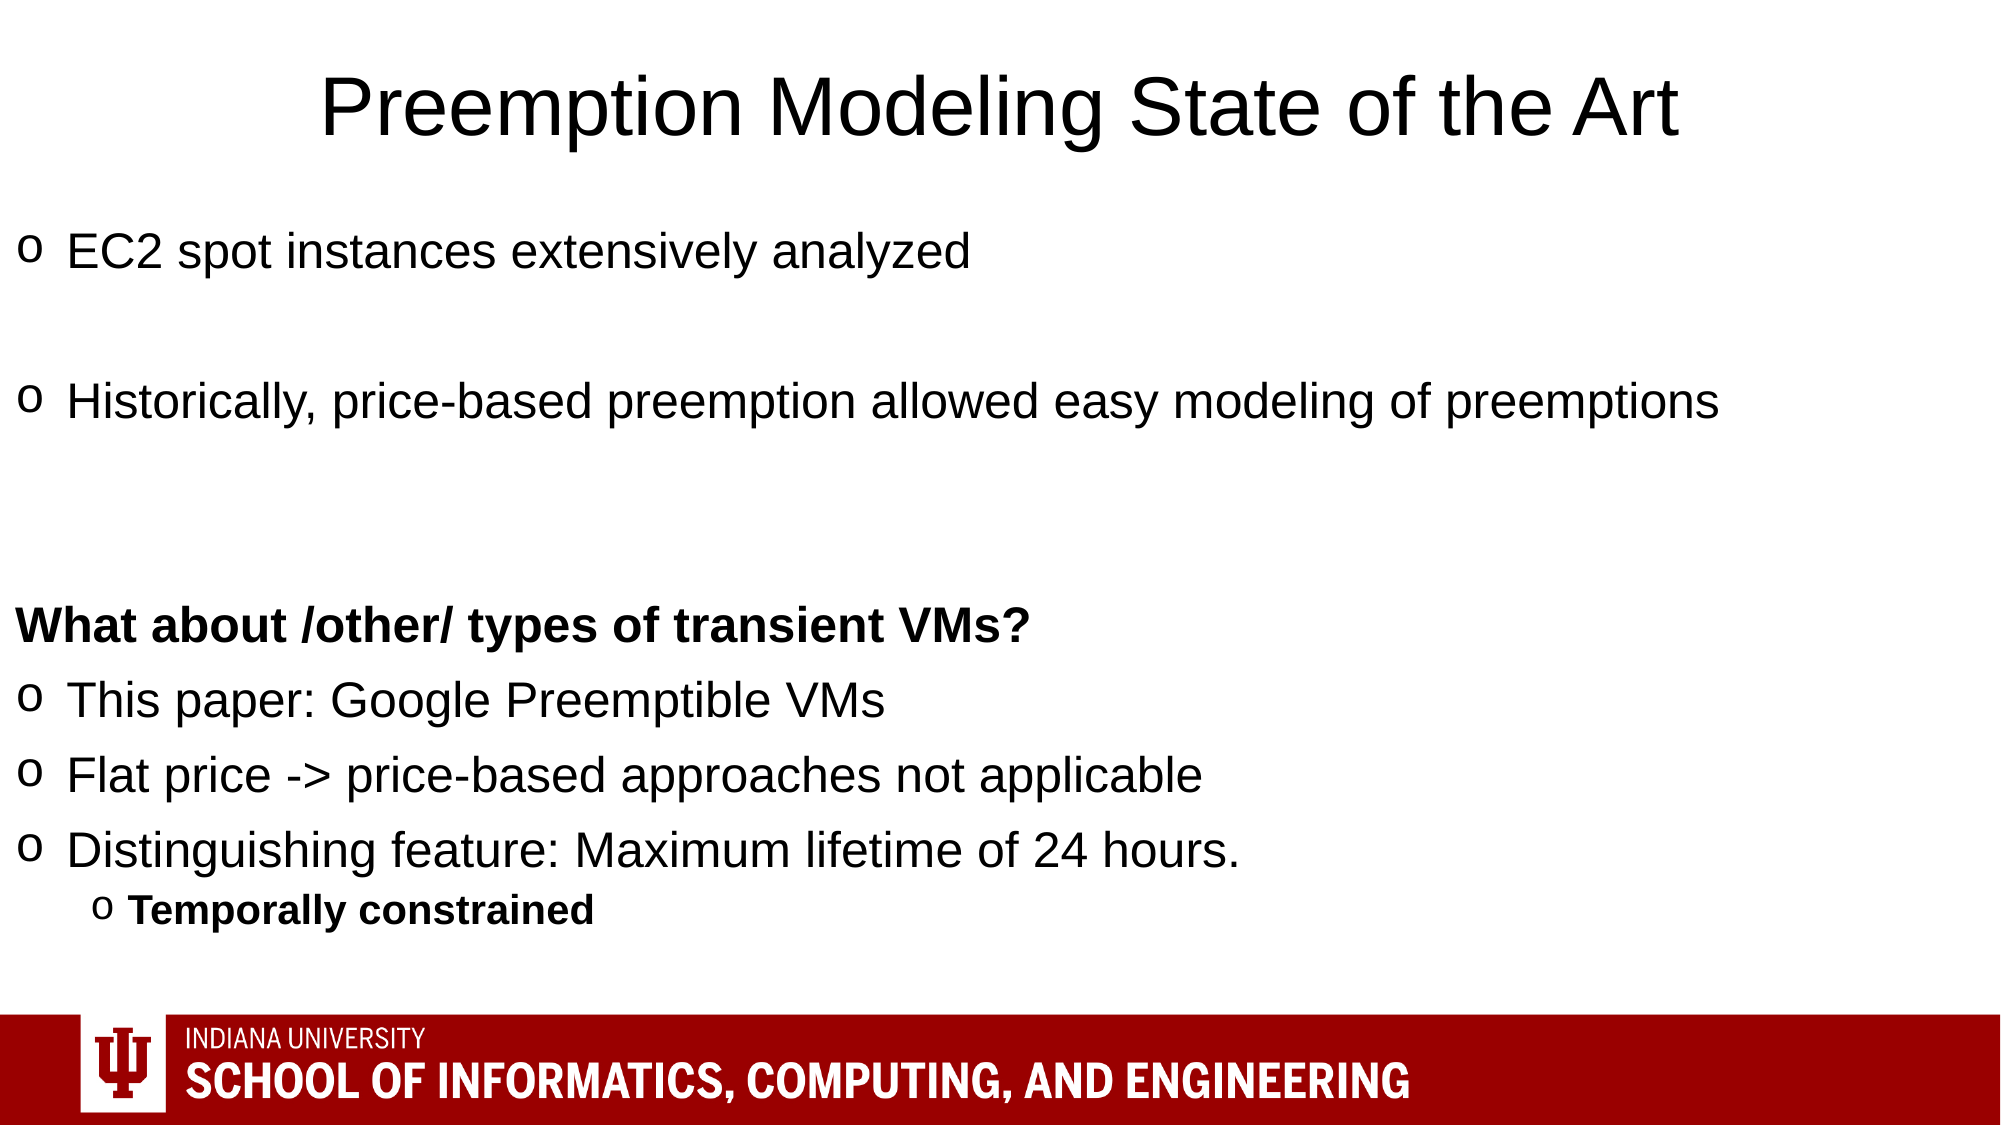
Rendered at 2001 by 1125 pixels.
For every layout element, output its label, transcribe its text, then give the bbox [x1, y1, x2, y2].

title Preemption Modeling State of the Art [0, 0, 2000, 217]
list EC2 spot instances extensively analyzed Historically, price-based preemption allowed easy modeling of preemptions What about /other/ types of transient VMs? This paper: Google Preemptible VMs Flat price -> price-based approaches not applicable Distinguishing feature: Maximum lifetime of 24 hours. Temporally constrained [0, 217, 2000, 1125]
